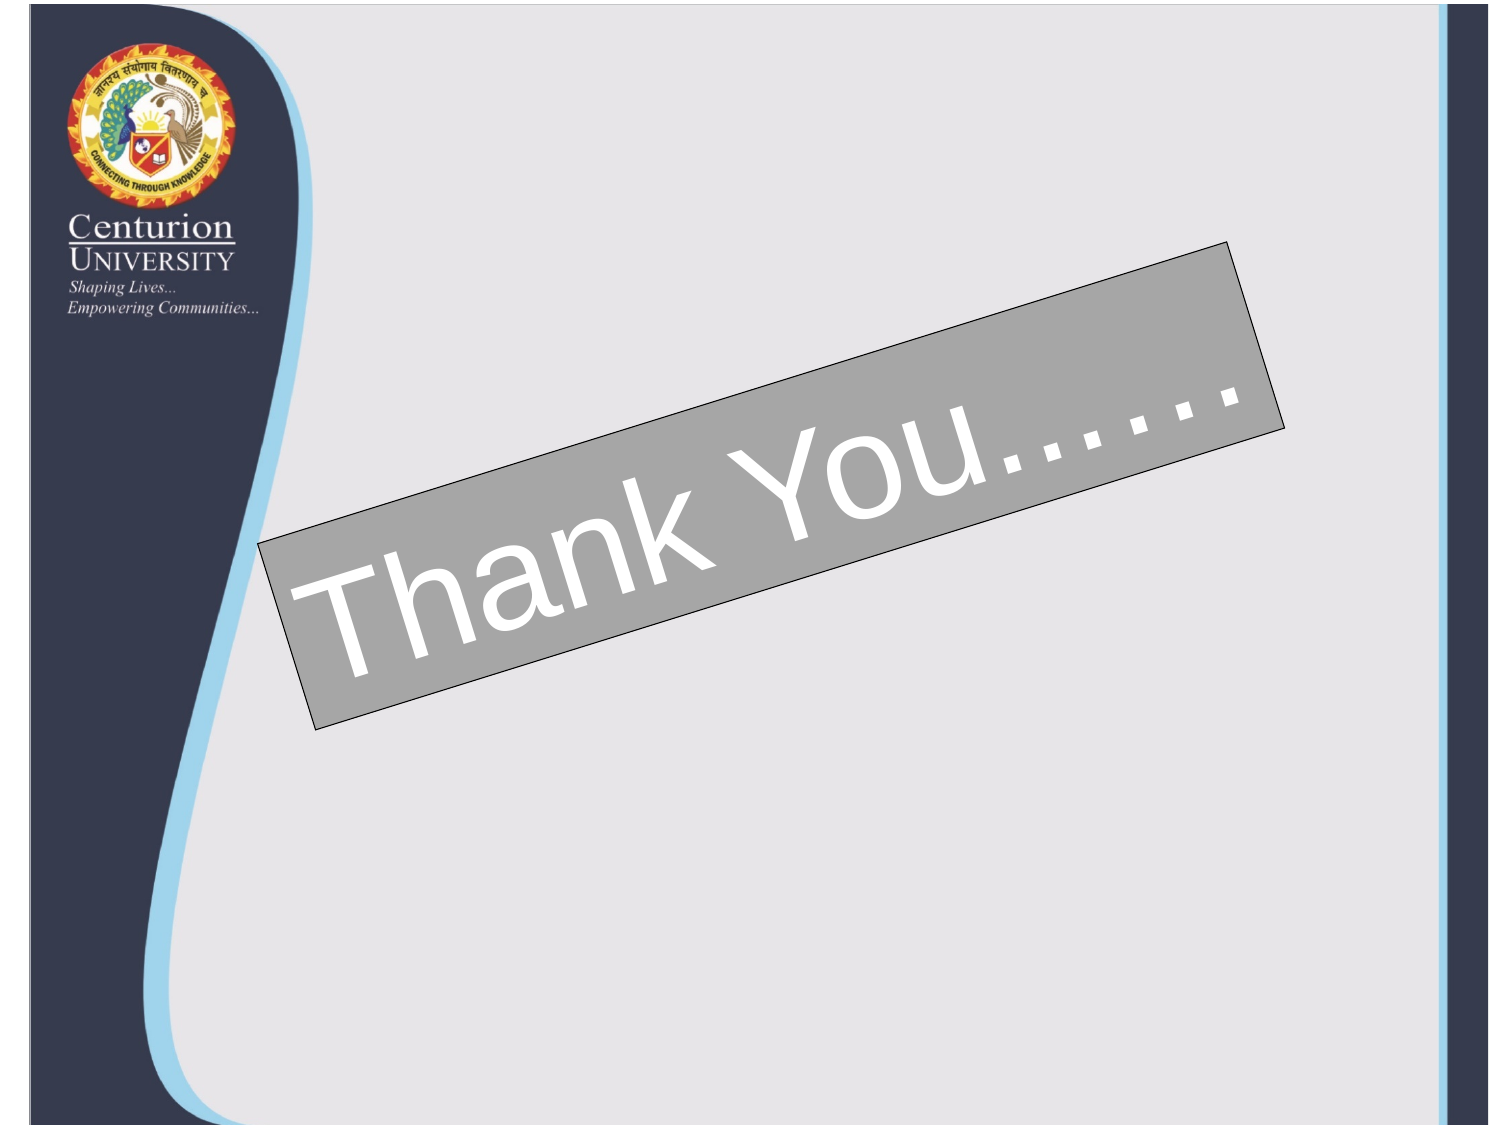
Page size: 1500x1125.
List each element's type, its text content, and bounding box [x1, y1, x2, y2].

text_box Thank You...… [256, 241, 1286, 731]
picture [29, 4, 1489, 1125]
